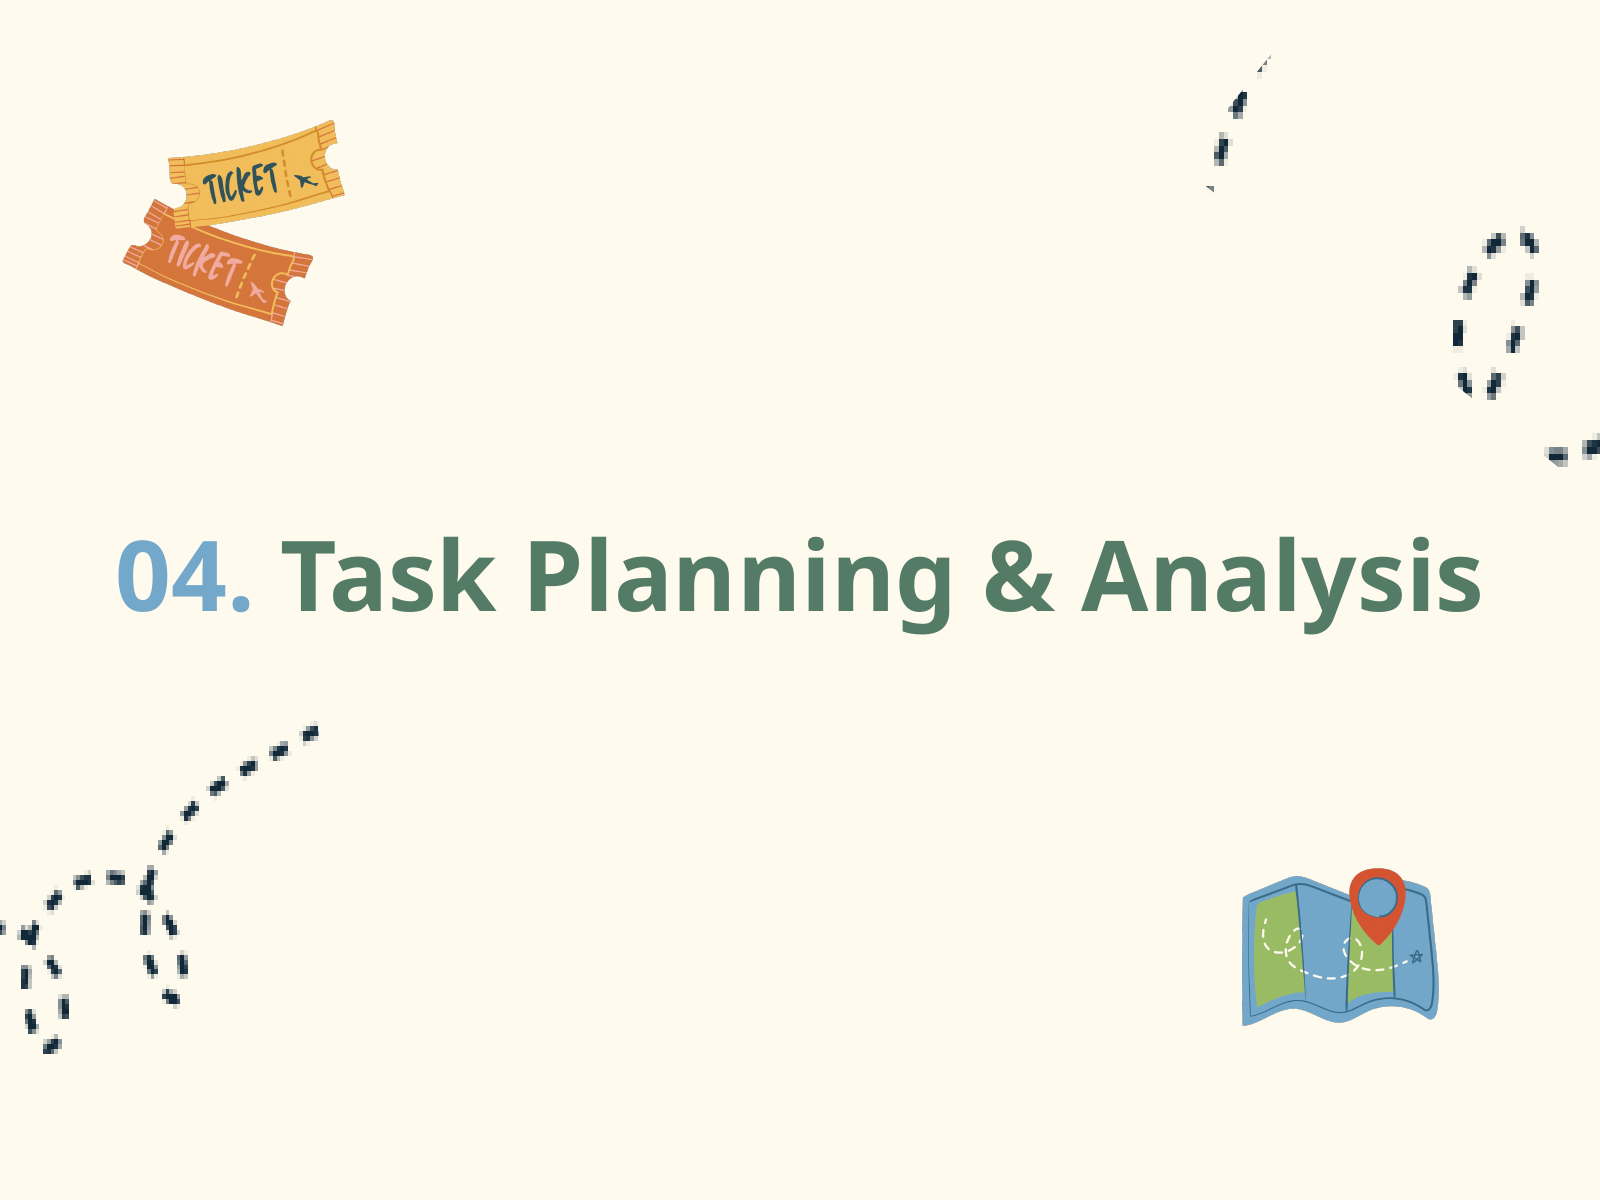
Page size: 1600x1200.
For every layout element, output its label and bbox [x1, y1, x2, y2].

text_box [79, 69, 1521, 1081]
text_box [0, 708, 370, 1200]
text_box [1260, 0, 1600, 501]
